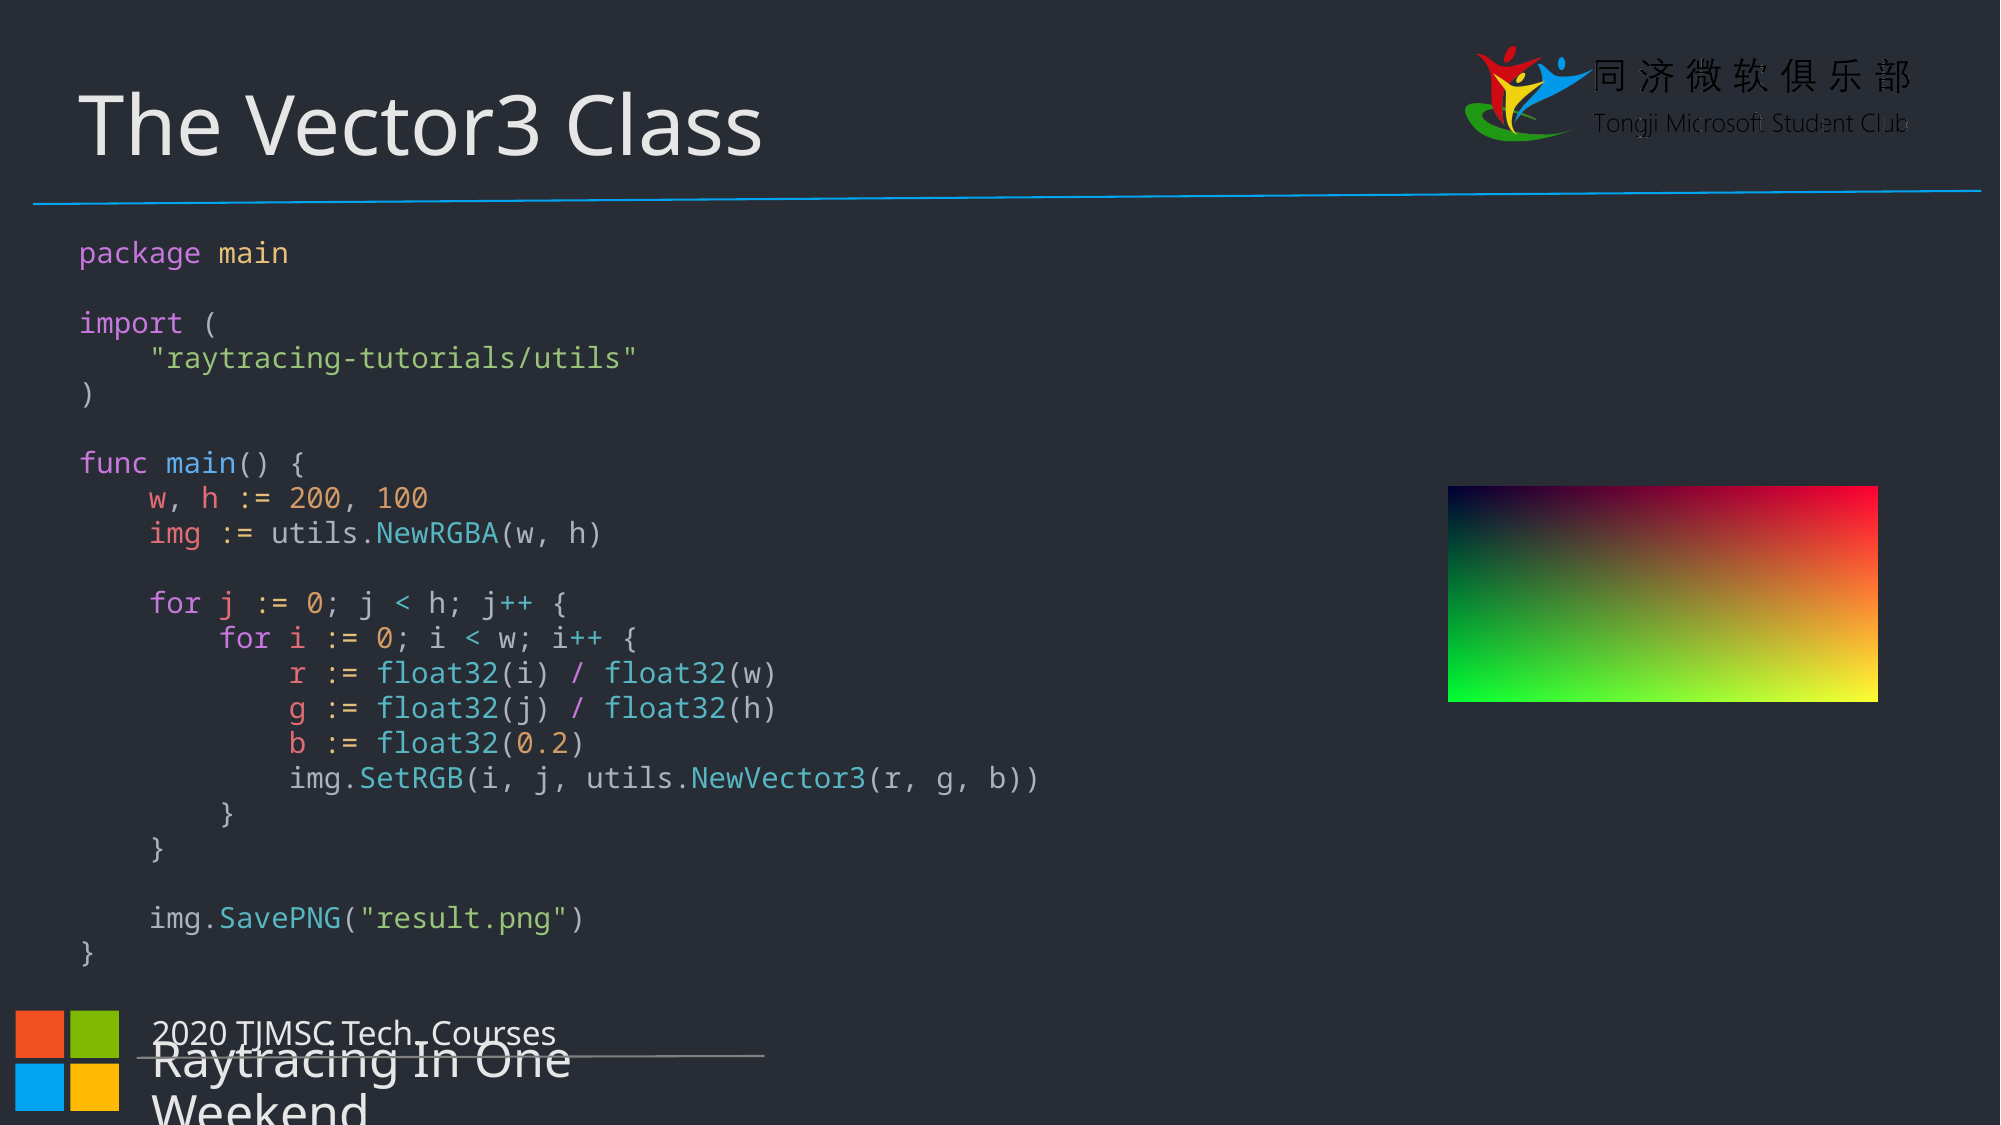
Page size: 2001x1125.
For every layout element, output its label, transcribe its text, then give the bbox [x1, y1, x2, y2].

text_box Raytracing In One Weekend [136, 1060, 796, 1116]
text_box The Vector3 Class [63, 47, 1402, 210]
text_box 2020 TJMSC Tech. Courses [136, 1008, 682, 1055]
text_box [15, 1010, 119, 1111]
picture [1459, 34, 1918, 162]
text_box package main import ( "raytracing-tutorials/utils" ) func main() { w, h := 200, 100 img := utils.NewRGBA(w, h) for j := 0; j < h; j++ { for i := 0; i < w; i++ { r := float32(i) / float32(w) g := float32(j) / float32(h) b := float32(0.2) img.SetRGB(i, j, utils.NewVector3(r, g, b)) } } img.SavePNG("result.png") } [64, 227, 1388, 977]
picture [1448, 486, 1878, 702]
